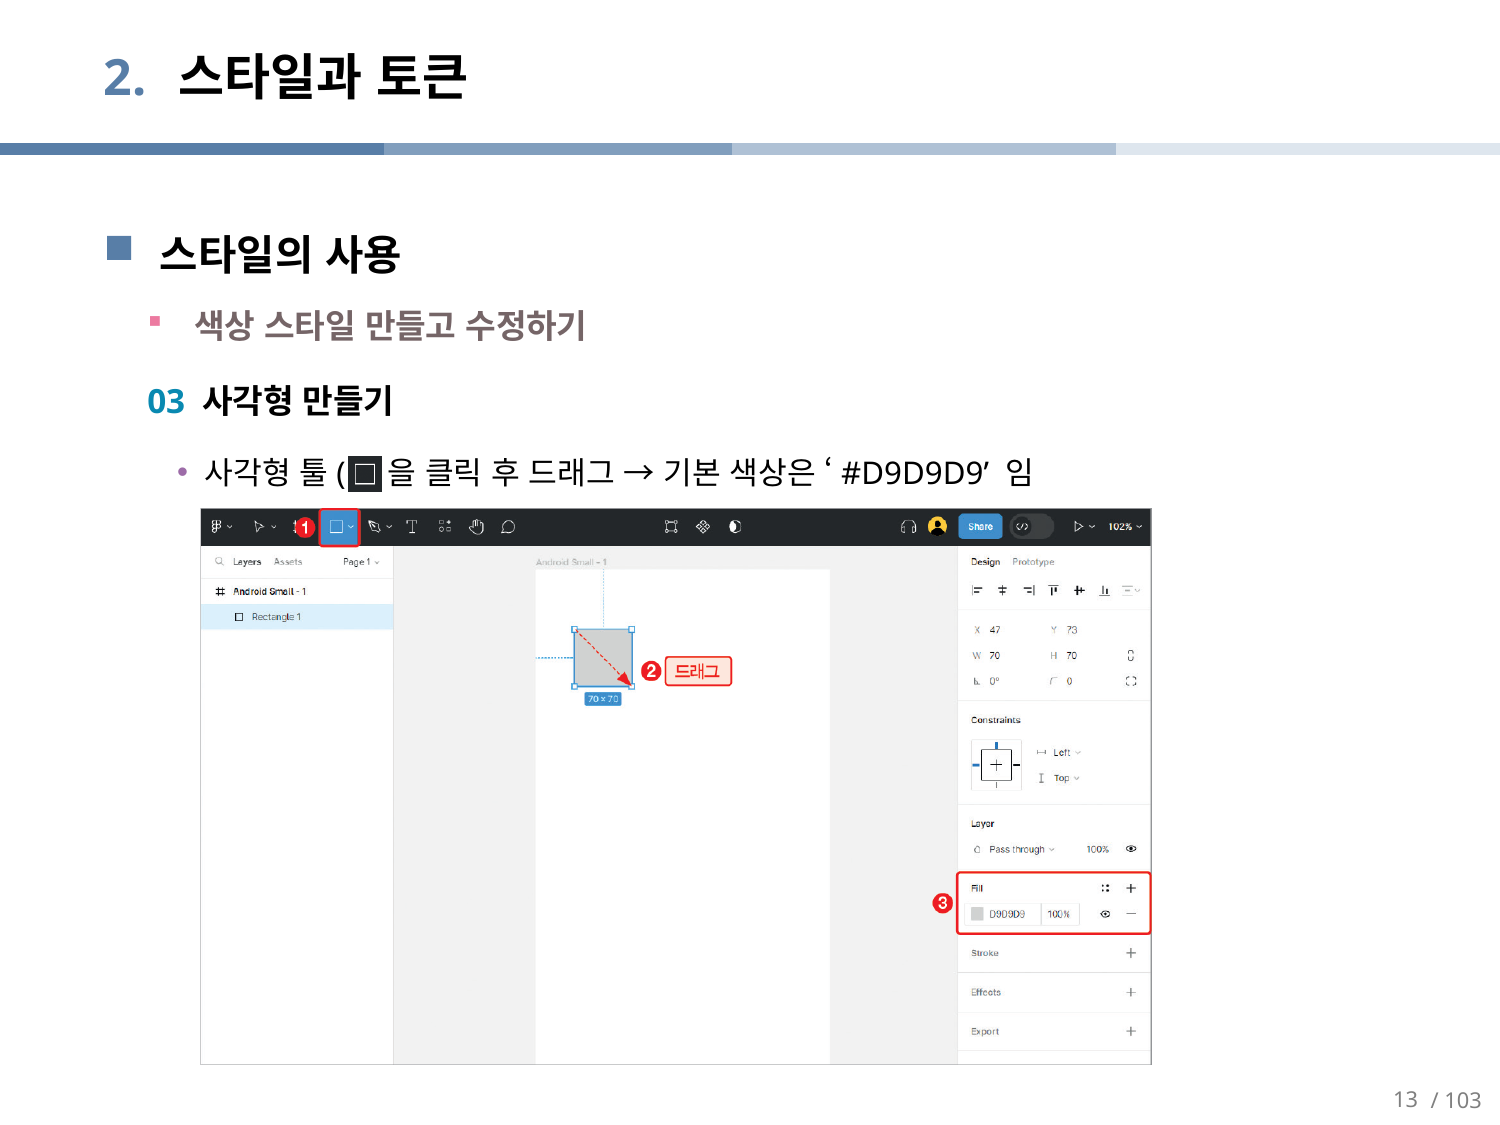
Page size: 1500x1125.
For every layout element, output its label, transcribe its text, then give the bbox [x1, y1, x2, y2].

picture [194, 503, 1157, 1071]
picture [348, 455, 382, 492]
list 스타일의 사용 색상 스타일 만들고 수정하기 03 사각형 만들기 사각형 툴( )을 클릭 후 드래그 → 기본 색상은 ‘#D9D9D9’ 임 [88, 196, 1436, 1083]
title 스타일과 토큰 [88, 30, 1211, 121]
